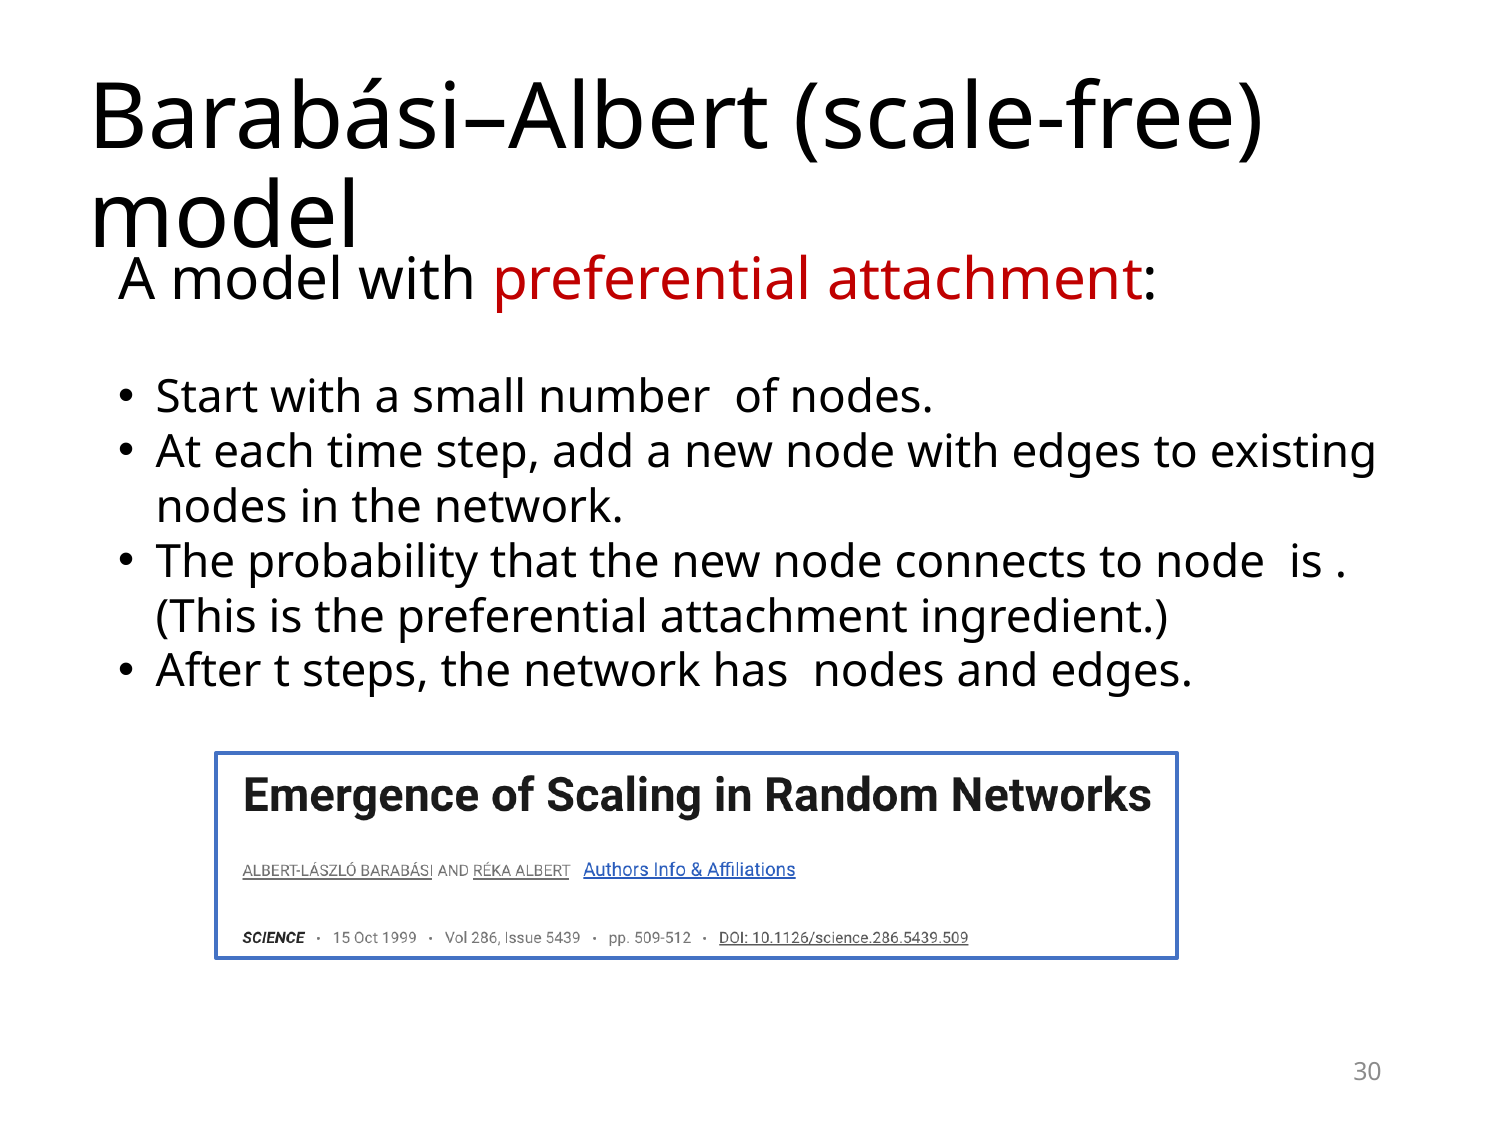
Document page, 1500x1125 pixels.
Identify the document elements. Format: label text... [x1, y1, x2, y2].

picture [218, 754, 1175, 956]
title Barabási–Albert (scale-free) model [73, 59, 1397, 278]
slide_number 30 [1059, 1042, 1397, 1103]
